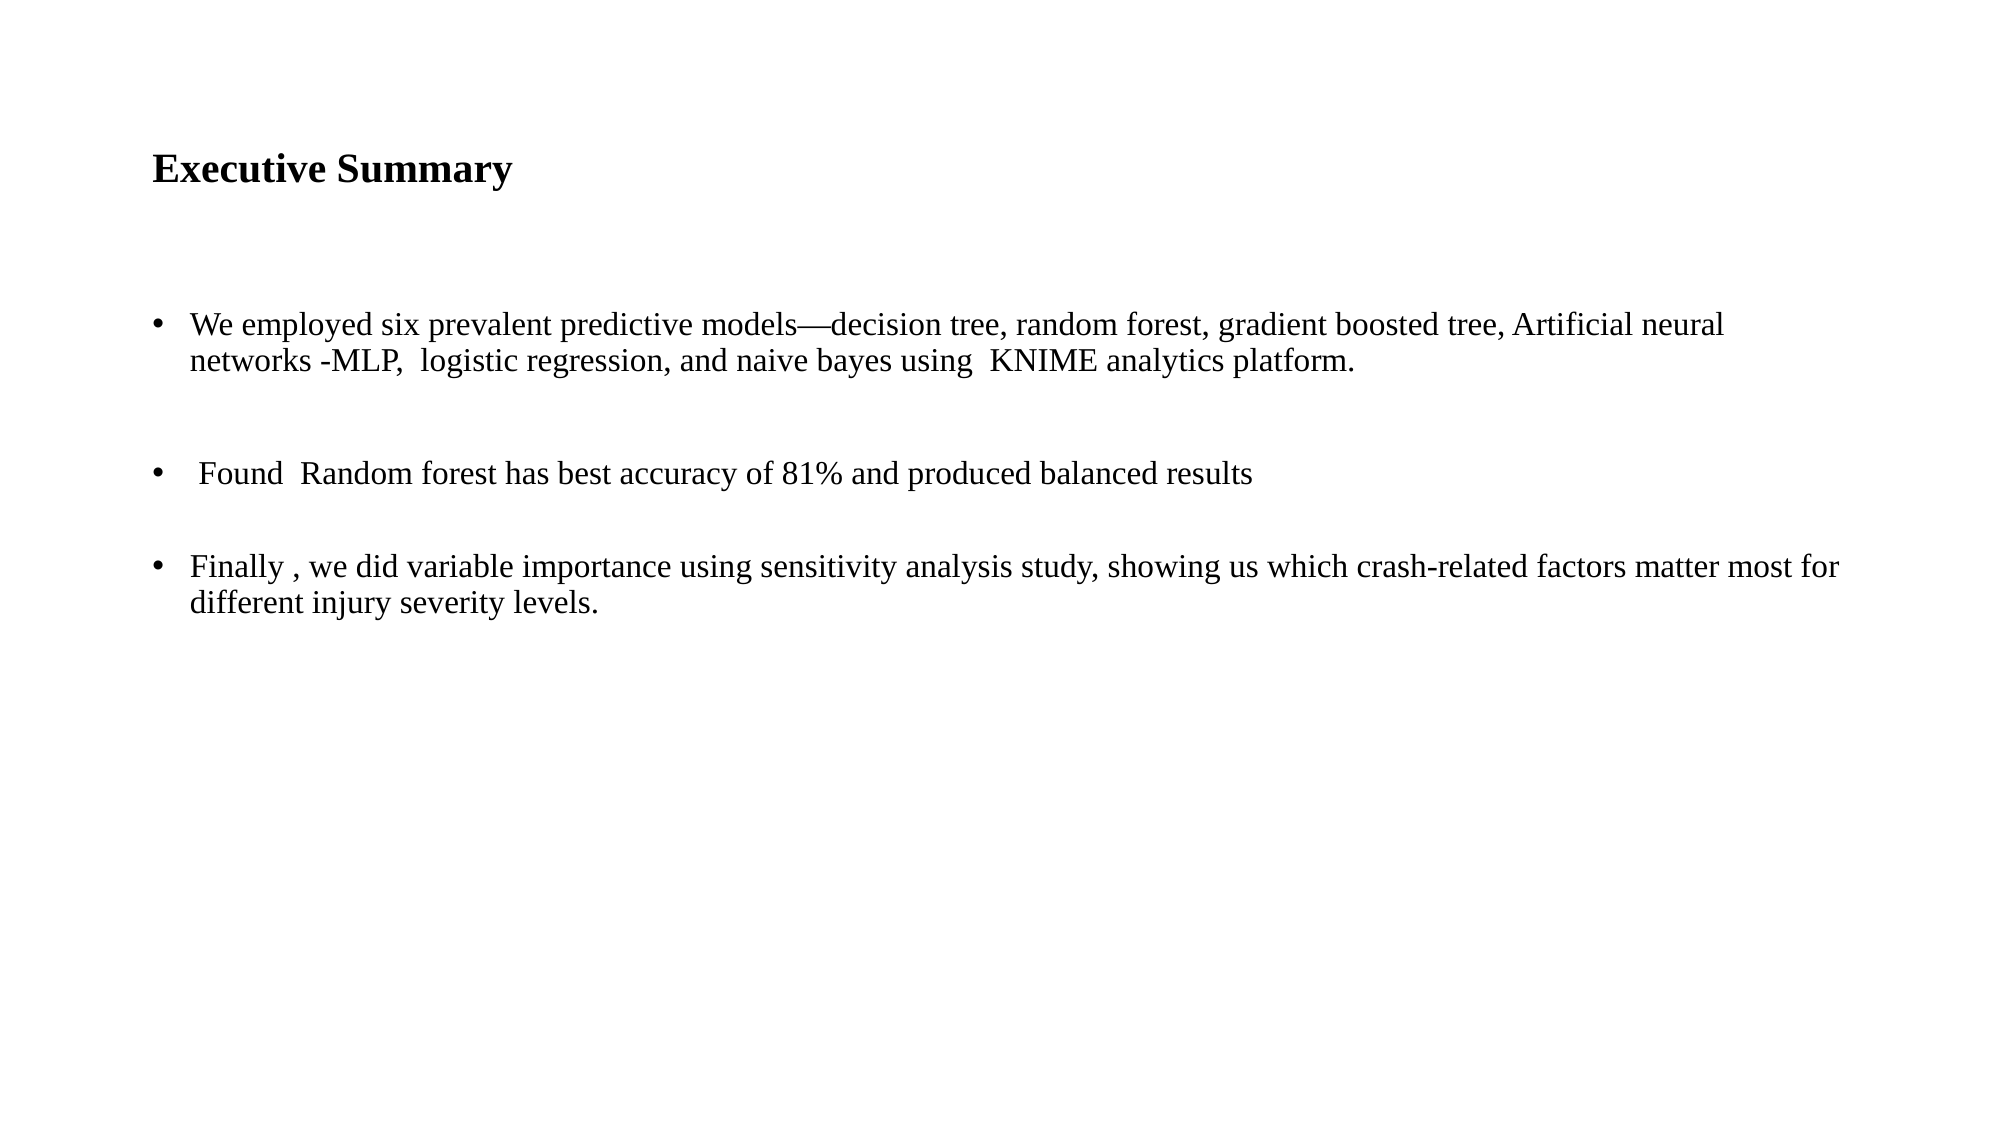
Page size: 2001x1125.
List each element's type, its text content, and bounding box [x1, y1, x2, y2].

list We employed six prevalent predictive models—decision tree, random forest, gradient boosted tree, Artificial neural networks -MLP, logistic regression, and naive bayes using KNIME analytics platform. Found Random forest has best accuracy of 81% and produced balanced results Finally , we did variable importance using sensitivity analysis study, showing us which crash-related factors matter most for different injury severity levels. [137, 299, 1863, 738]
title Executive Summary [137, 59, 1863, 278]
